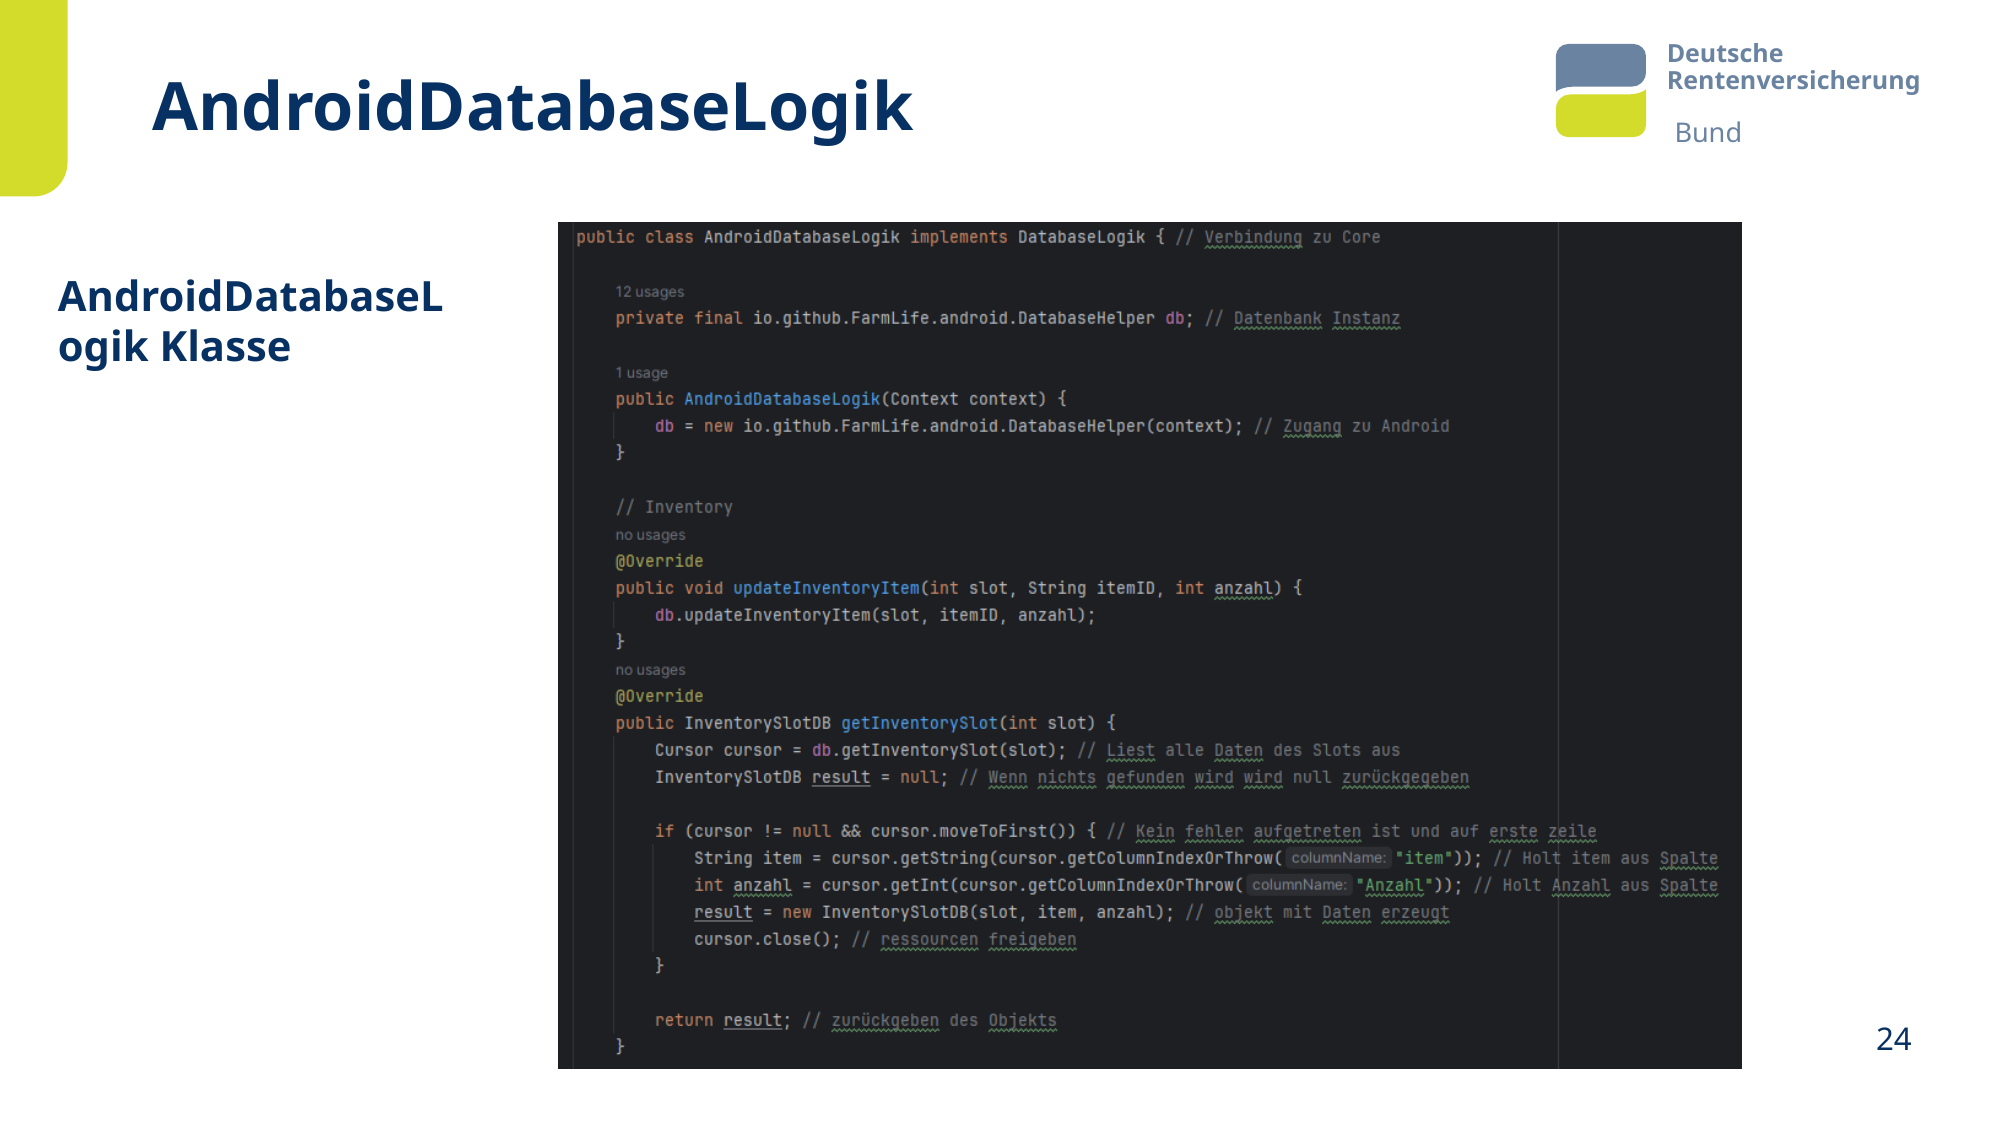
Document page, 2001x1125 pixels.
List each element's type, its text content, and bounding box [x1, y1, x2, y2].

picture [558, 222, 1742, 1069]
text_box AndroidDatabaseLogik Klasse [43, 262, 474, 378]
title AndroidDatabaseLogik [137, 56, 1428, 233]
slide_number 24 [1427, 994, 1928, 1070]
